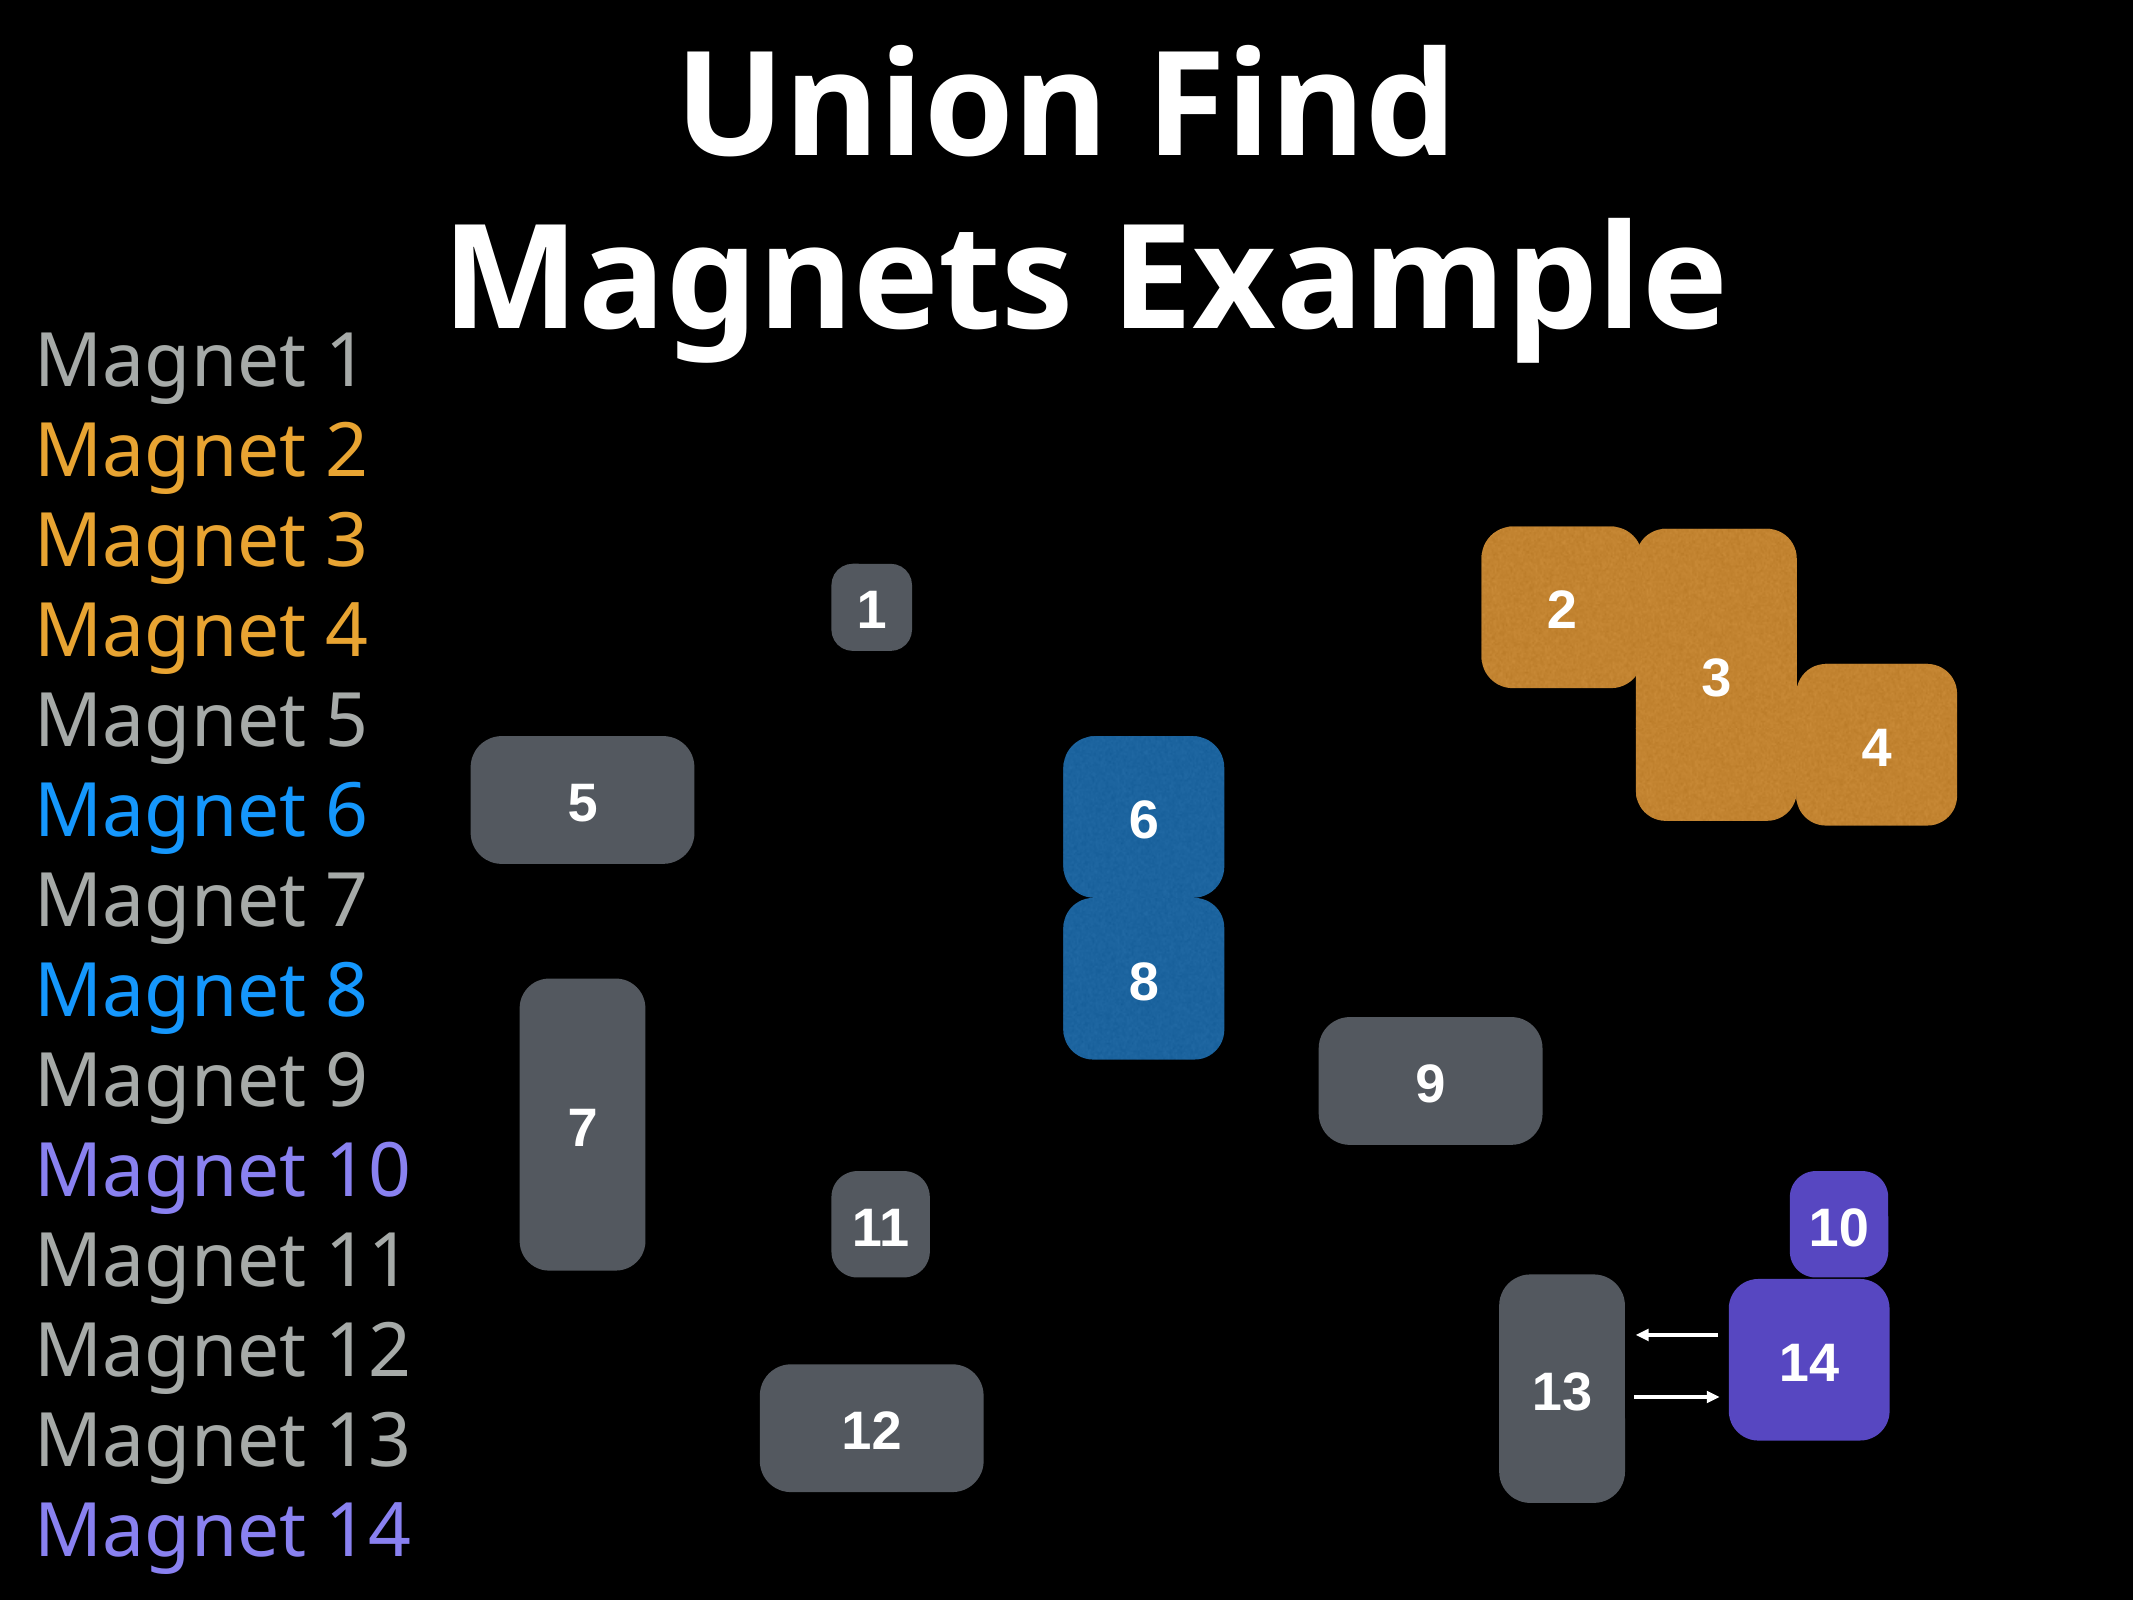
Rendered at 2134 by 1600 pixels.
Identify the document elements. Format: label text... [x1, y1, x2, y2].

text_box 10 [1789, 1171, 1889, 1278]
text_box 5 [470, 736, 695, 864]
text_box [1635, 1328, 1718, 1342]
text_box 9 [1318, 1017, 1543, 1145]
text_box 13 [1499, 1274, 1626, 1503]
text_box 14 [1728, 1278, 1890, 1441]
text_box 3 [1635, 528, 1797, 821]
text_box 12 [759, 1364, 984, 1493]
text_box 7 [519, 978, 646, 1271]
text_box Magnet 1 Magnet 2 Magnet 3 Magnet 4 Magnet 5 Magnet 6 Magnet 7 Magnet 8 Magnet 9 Magnet 10 Magnet 11 Magnet 12 Magnet 13 Magnet 14 [26, 303, 464, 1580]
text_box 2 [1481, 526, 1643, 689]
text_box 4 [1796, 663, 1958, 826]
text_box 8 [1063, 898, 1225, 1060]
text_box 1 [831, 563, 913, 651]
text_box 6 [1063, 736, 1225, 898]
title Union Find Magnets Example [0, 6, 2134, 362]
text_box 11 [831, 1171, 930, 1278]
text_box [1634, 1390, 1720, 1404]
